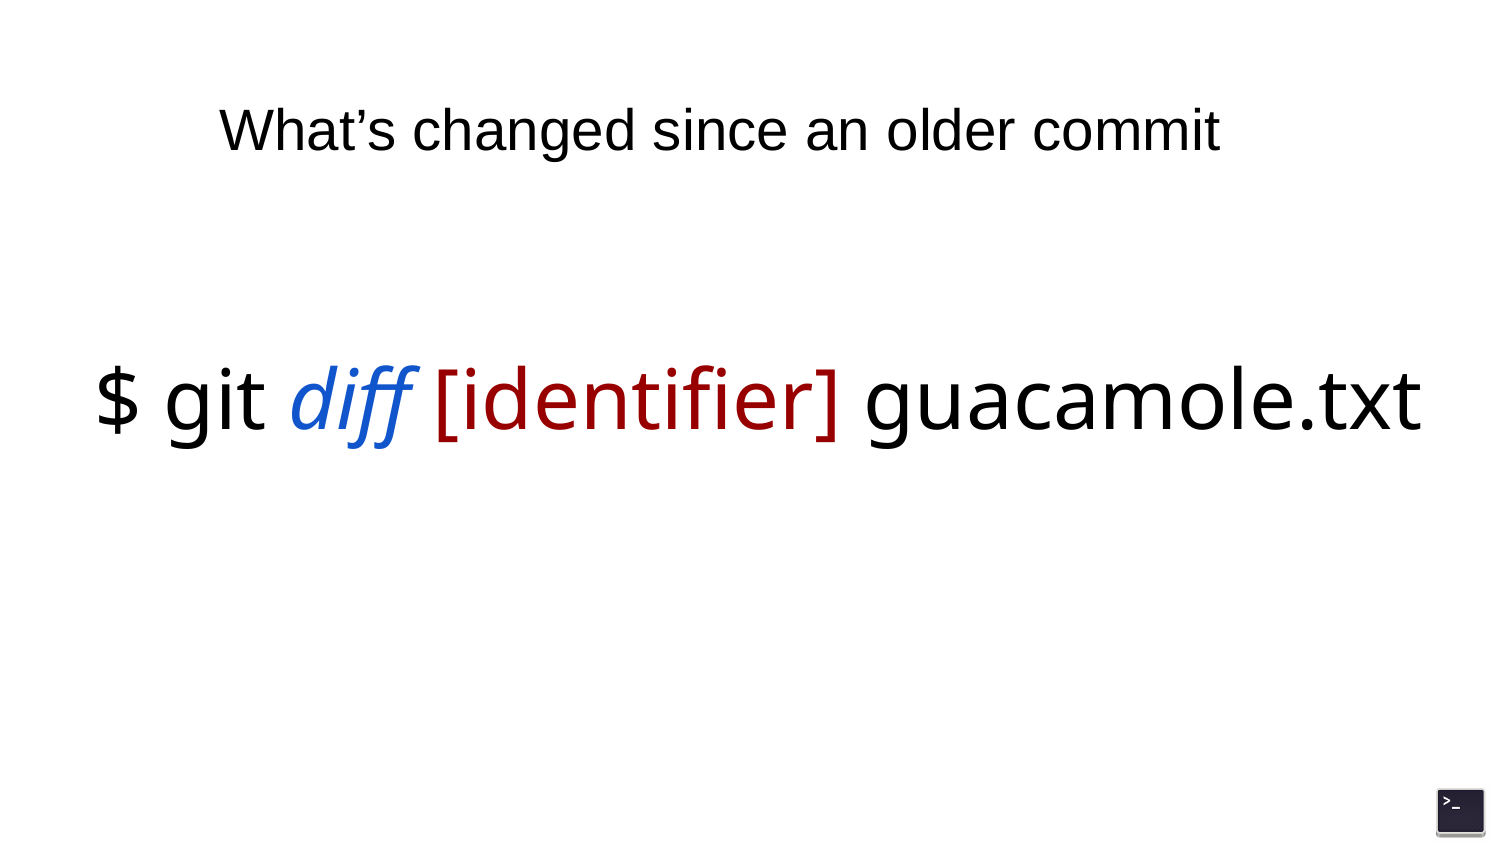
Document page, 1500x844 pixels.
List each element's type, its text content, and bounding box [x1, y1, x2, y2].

title What’s changed since an older commit [204, 77, 1500, 172]
text_box $ git diff [identifier] guacamole.txt [17, 331, 1500, 462]
picture [1430, 782, 1491, 843]
